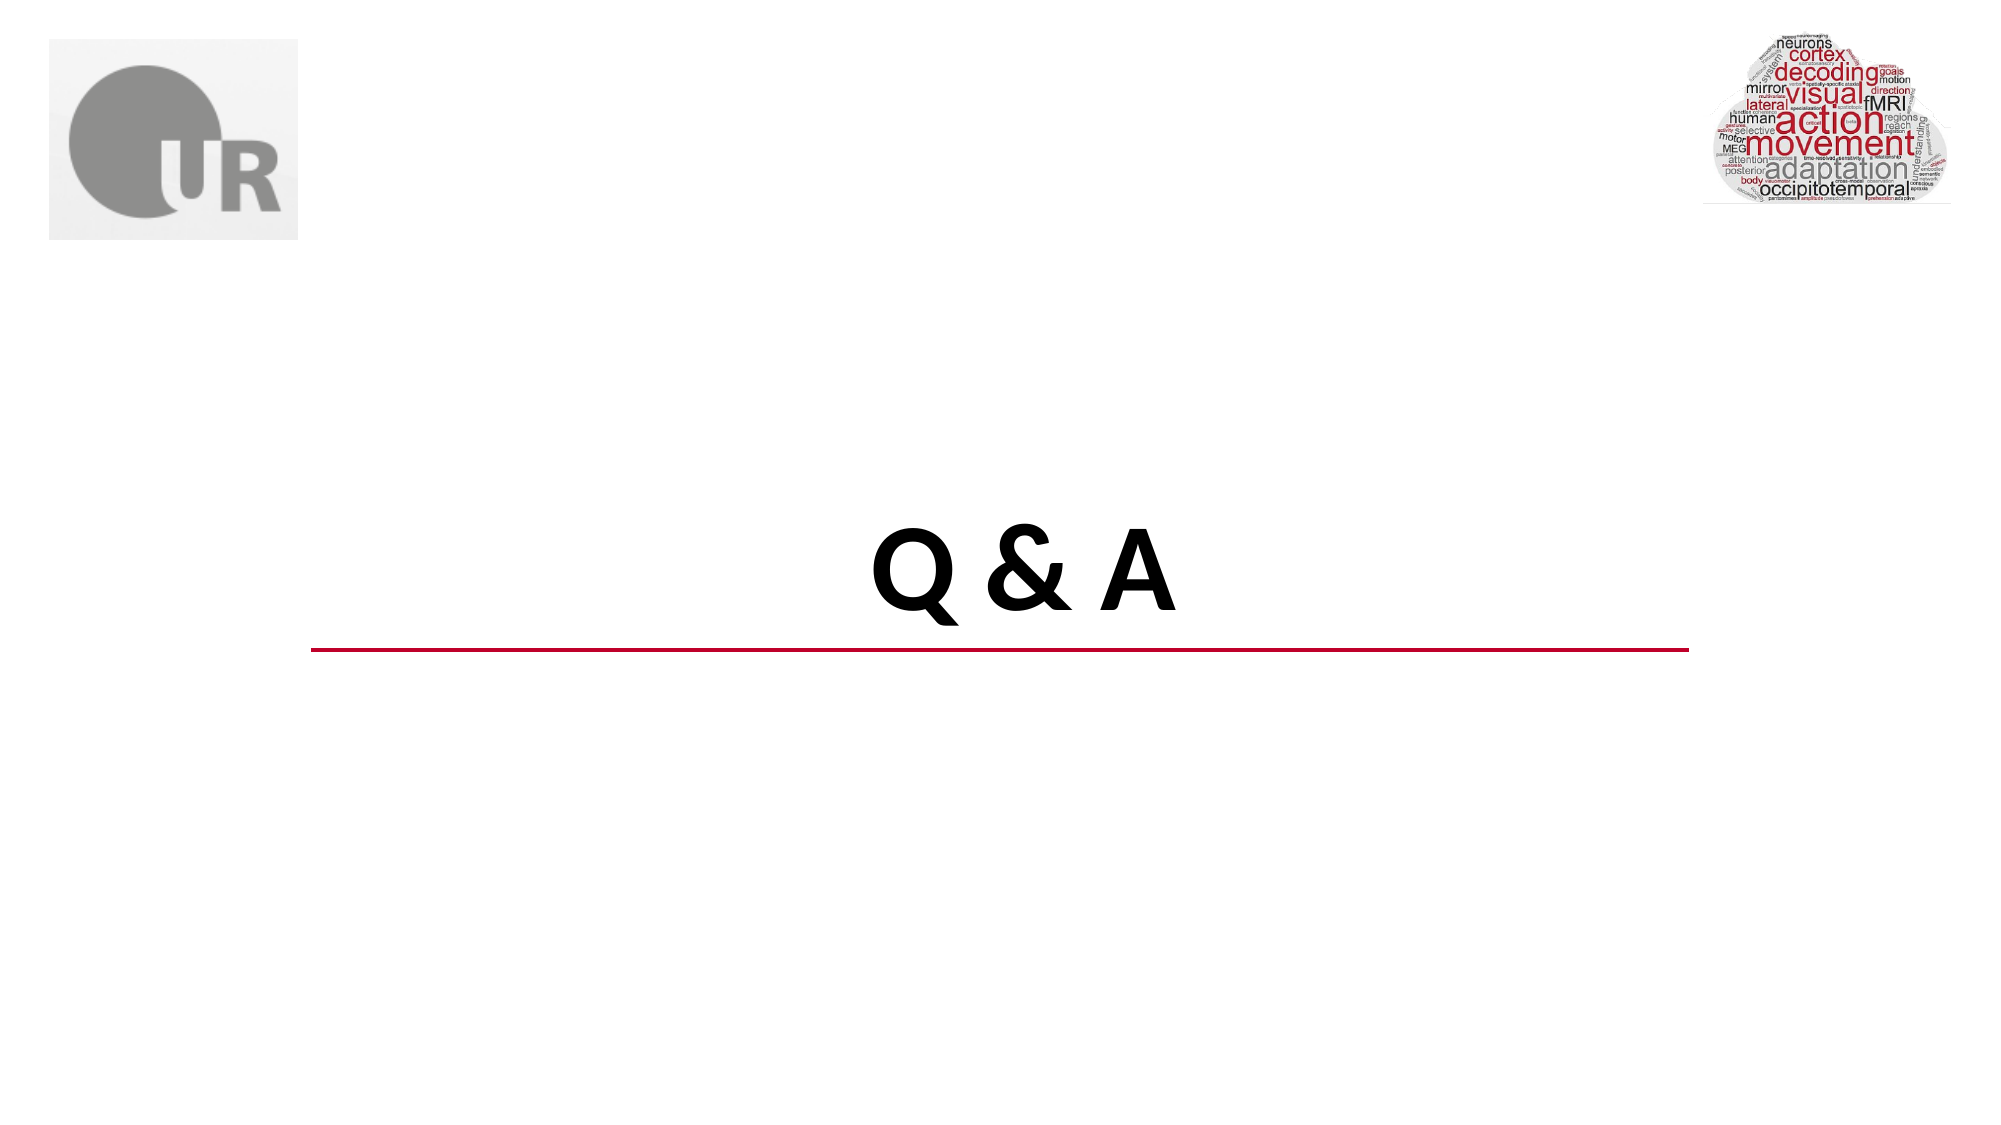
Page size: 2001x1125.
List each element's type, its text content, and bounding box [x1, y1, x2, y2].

title Q & A [173, 353, 1875, 746]
picture [48, 39, 298, 241]
picture [1702, 27, 1951, 204]
